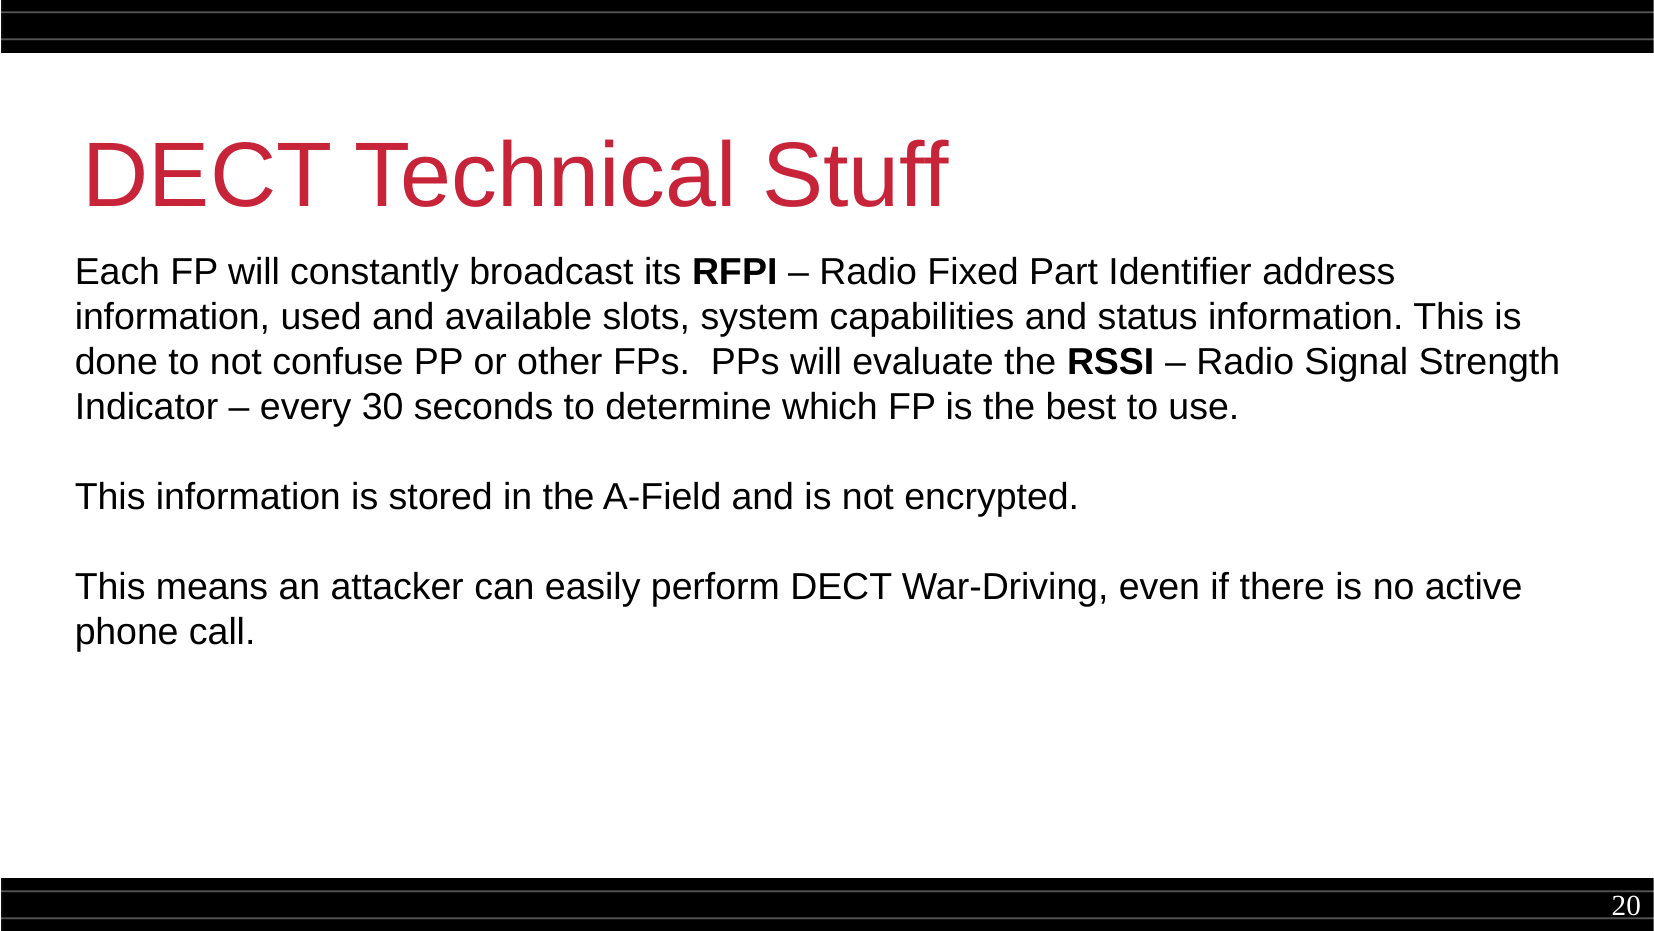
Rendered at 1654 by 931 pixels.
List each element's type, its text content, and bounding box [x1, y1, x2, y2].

text_box Each FP will constantly broadcast its RFPI – Radio Fixed Part Identifier address information, used and available slots, system capabilities and status information. This is done to not confuse PP or other FPs. PPs will evaluate the RSSI – Radio Signal Strength Indicator – every 30 seconds to determine which FP is the best to use. This information is stored in the A-Field and is not encrypted. This means an attacker can easily perform DECT War-Driving, even if there is no active phone call. [59, 240, 1605, 423]
picture [1, 878, 1654, 931]
picture [1, 0, 1654, 53]
text_box DECT Technical Stuff [82, 92, 1571, 240]
text_box [82, 423, 1571, 850]
